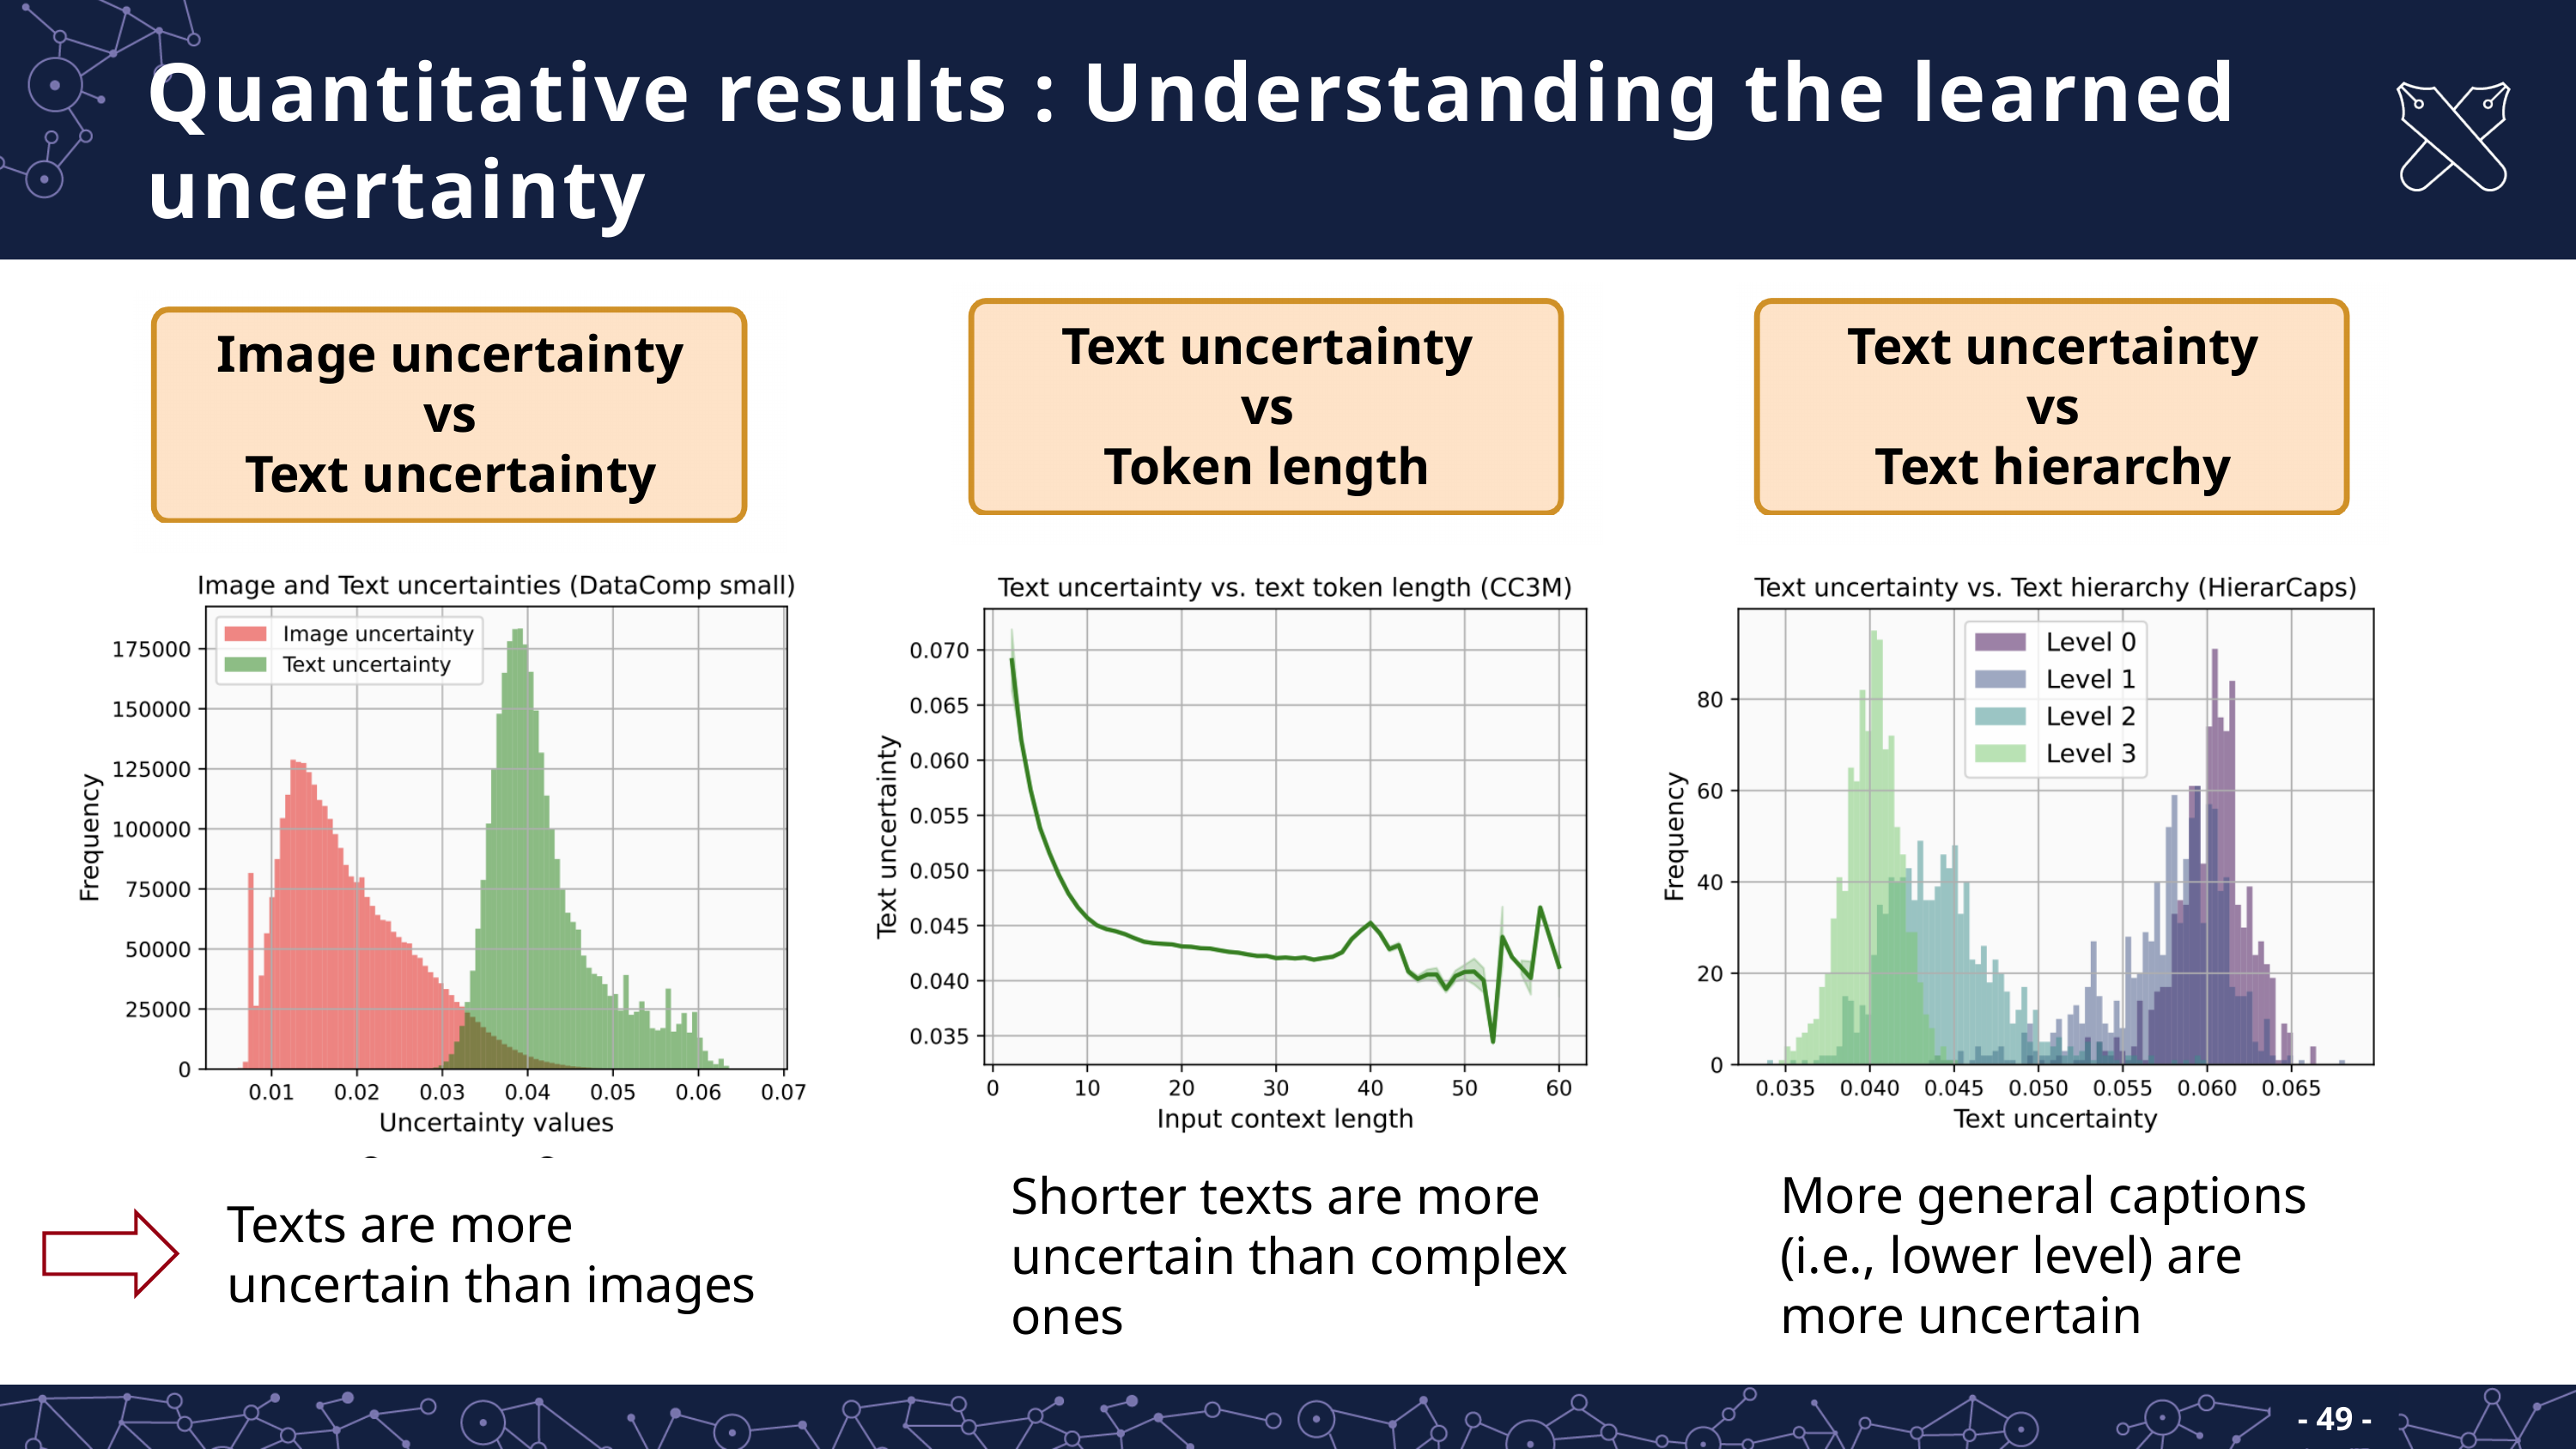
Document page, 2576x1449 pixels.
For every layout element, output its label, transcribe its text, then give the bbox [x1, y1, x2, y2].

slide_number - 49 - [2270, 1391, 2399, 1449]
title Quantitative results : Understanding the learned uncertainty [133, 18, 2356, 258]
text_box [43, 1210, 179, 1297]
text_box Shorter texts are more uncertain than complex ones [999, 1158, 1603, 1351]
picture [44, 282, 2447, 1158]
text_box Texts are more uncertain than images [214, 1186, 819, 1319]
picture [0, 0, 2576, 259]
picture [0, 1385, 2576, 1449]
text_box More general captions (i.e., lower level) are more uncertain [1767, 1158, 2372, 1350]
